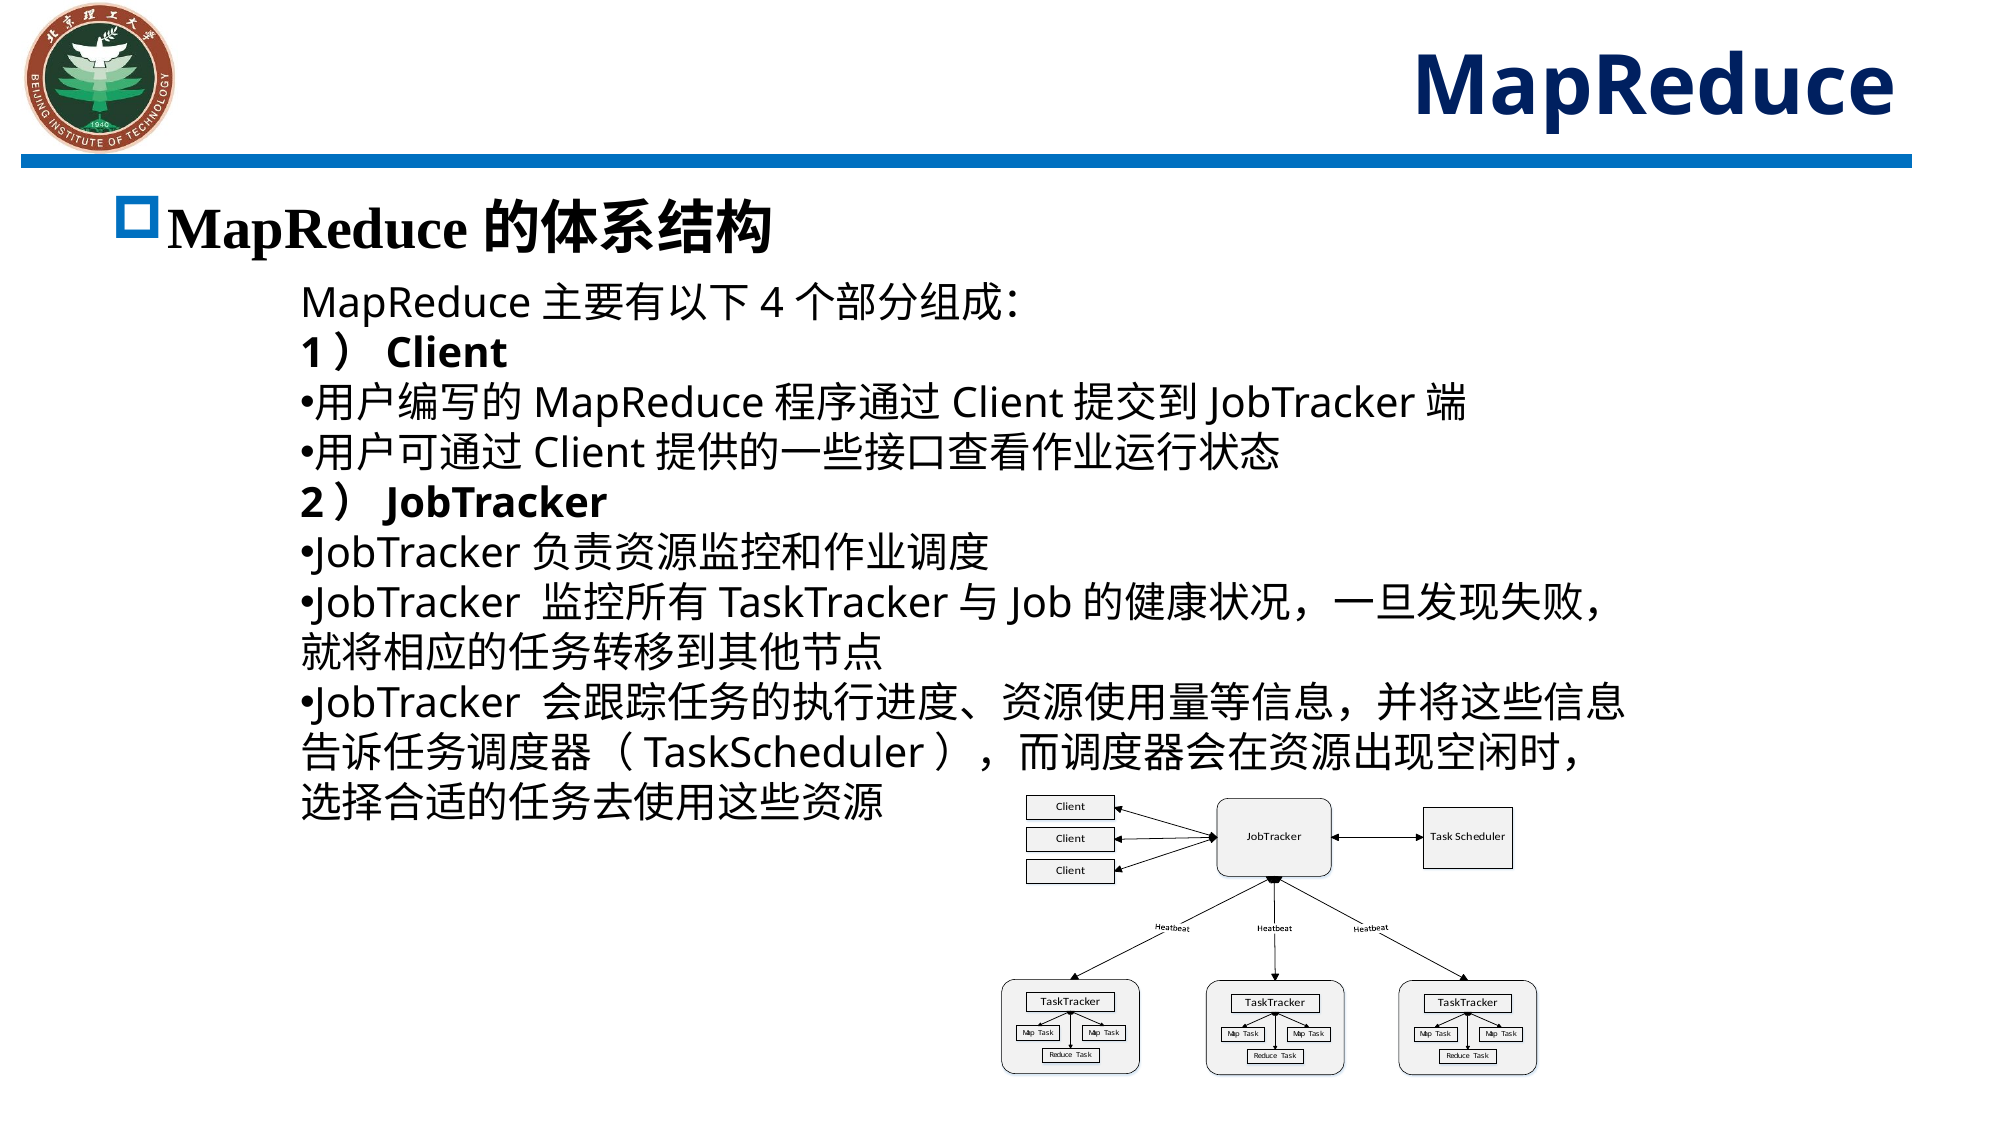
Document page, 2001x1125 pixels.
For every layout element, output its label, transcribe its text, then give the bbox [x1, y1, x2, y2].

text_box MapReduce主要有以下4个部分组成： 1）Client 用户编写的MapReduce程序通过Client提交到JobTracker端 用户可通过Client提供的一些接口查看作业运行状态 2）JobTracker JobTracker负责资源监控和作业调度 JobTracker 监控所有TaskTracker与Job的健康状况，一旦发现失败，就将相应的任务转移到其他节点 JobTracker 会跟踪任务的执行进度、资源使用量等信息，并将这些信息告诉任务调度器（TaskScheduler），而调度器会在资源出现空闲时，选择合适的任务去使用这些资源 [285, 268, 1648, 834]
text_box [998, 793, 1540, 1079]
text_box [21, 154, 1912, 168]
picture [21, 0, 178, 156]
text_box MapReduce [962, 51, 1912, 139]
text_box MapReduce的体系结构 [96, 182, 789, 268]
